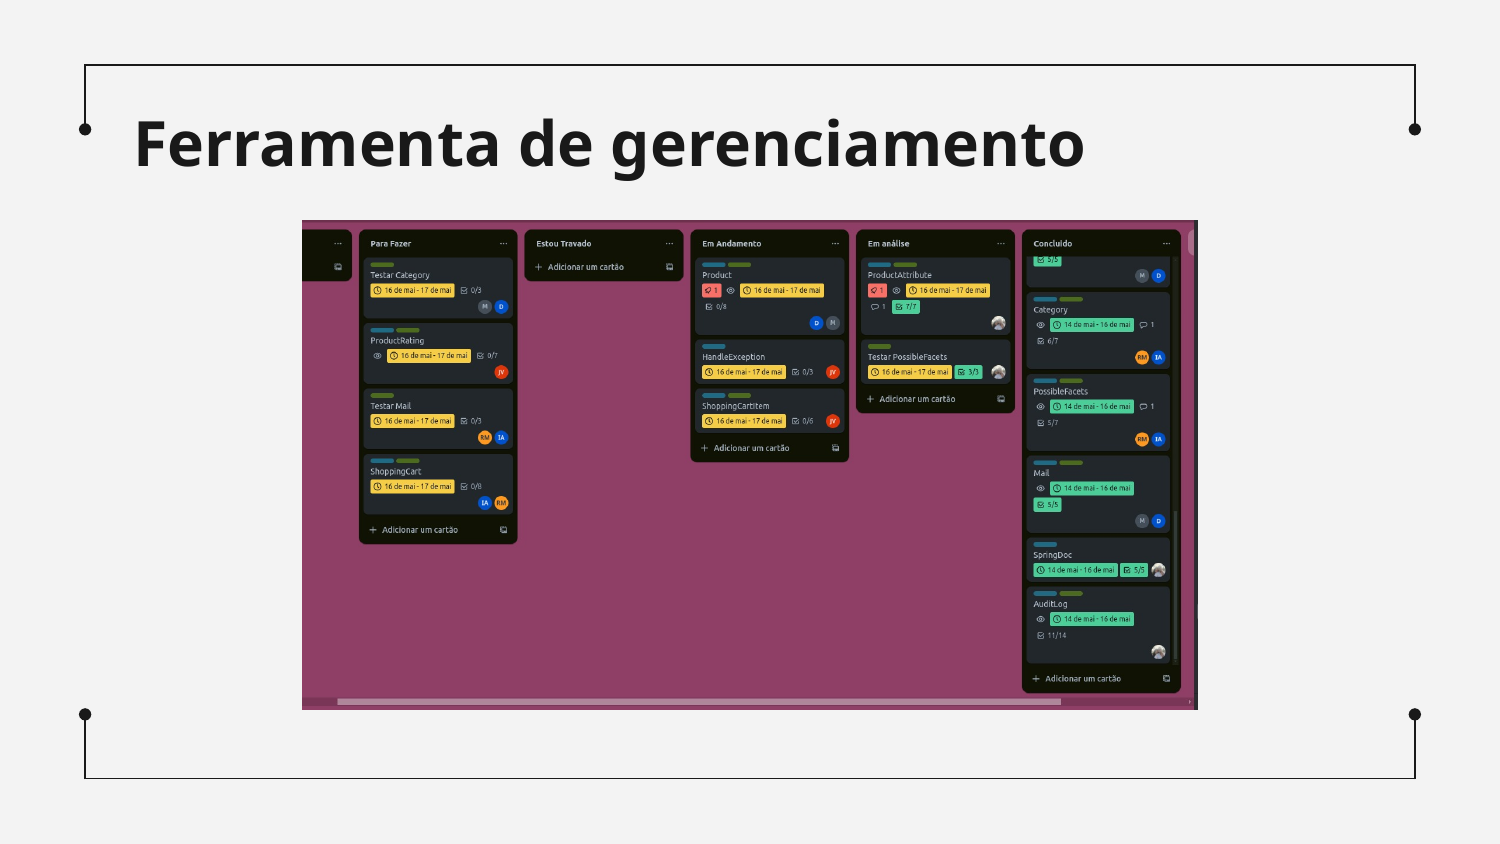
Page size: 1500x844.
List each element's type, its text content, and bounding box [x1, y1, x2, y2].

picture [302, 219, 1198, 710]
title Ferramenta de gerenciamento [118, 88, 1383, 183]
